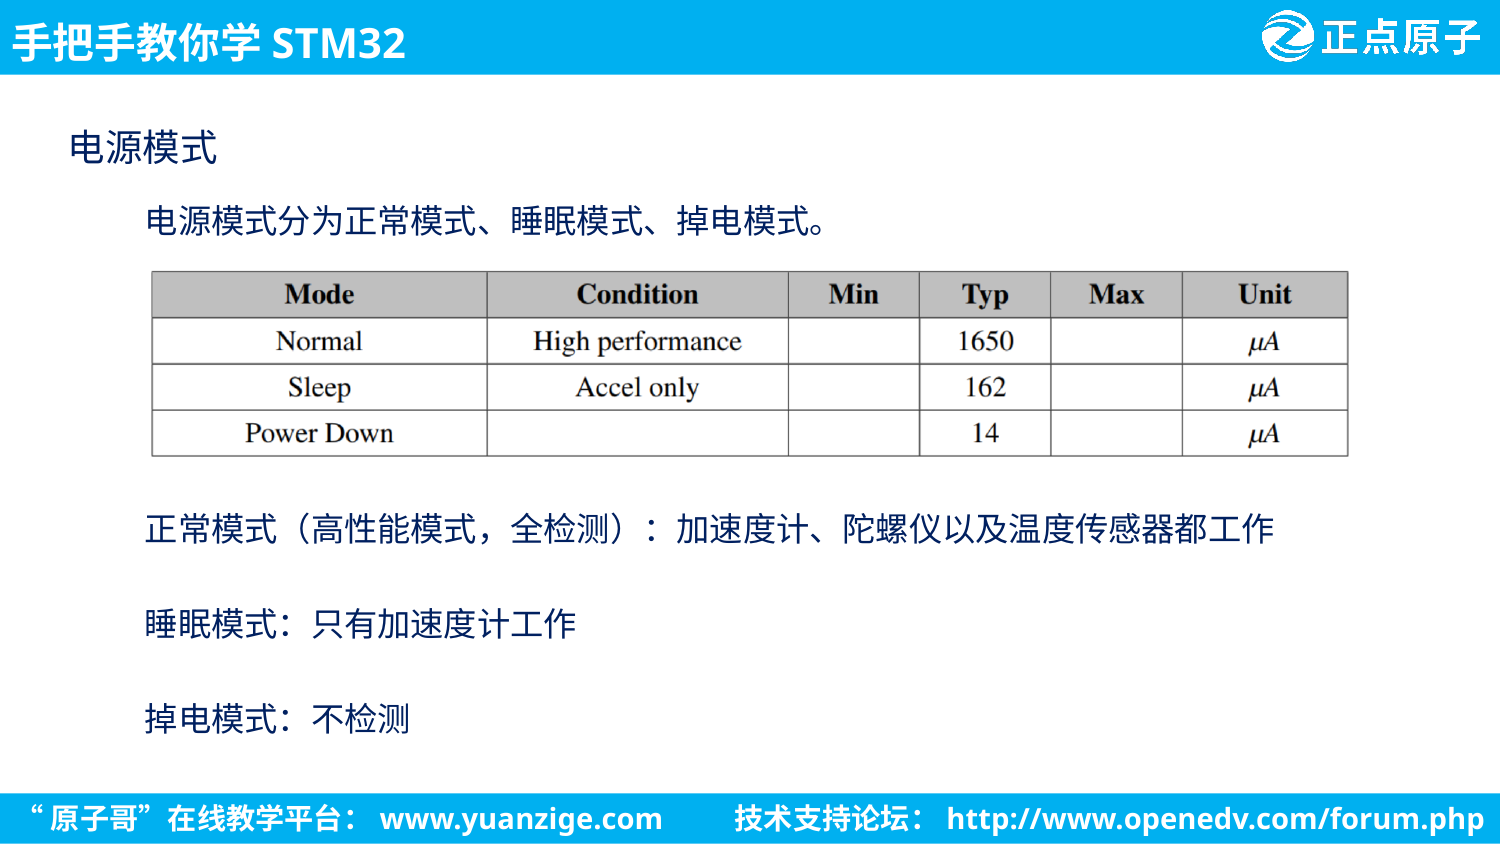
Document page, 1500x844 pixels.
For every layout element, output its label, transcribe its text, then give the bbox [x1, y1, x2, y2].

picture [1273, 11, 1314, 45]
text_box 手把手教你学STM32 [0, 0, 967, 75]
text_box [0, 0, 1500, 76]
picture [1431, 45, 1438, 51]
text_box 正常模式（高性能模式，全检测）：加速度计、陀螺仪以及温度传感器都工作 [137, 484, 1330, 552]
text_box “原子哥”在线教学平台：www.yuanzige.com [0, 793, 560, 843]
text_box 电源模式 [60, 97, 379, 173]
picture [1412, 45, 1418, 52]
picture [1405, 21, 1438, 54]
text_box 掉电模式：不检测 [137, 674, 1330, 743]
text_box 电源模式分为正常模式、睡眠模式、掉电模式。 [137, 176, 952, 244]
text_box 睡眠模式：只有加速度计工作 [137, 579, 1330, 647]
text_box 技术支持论坛：http://www.openedv.com/forum.php [560, 793, 1500, 843]
picture [1323, 21, 1357, 53]
picture [1276, 45, 1301, 53]
picture [1368, 19, 1396, 42]
picture [1263, 27, 1301, 61]
picture [1446, 21, 1479, 54]
picture [146, 267, 1354, 461]
picture [1391, 46, 1397, 53]
